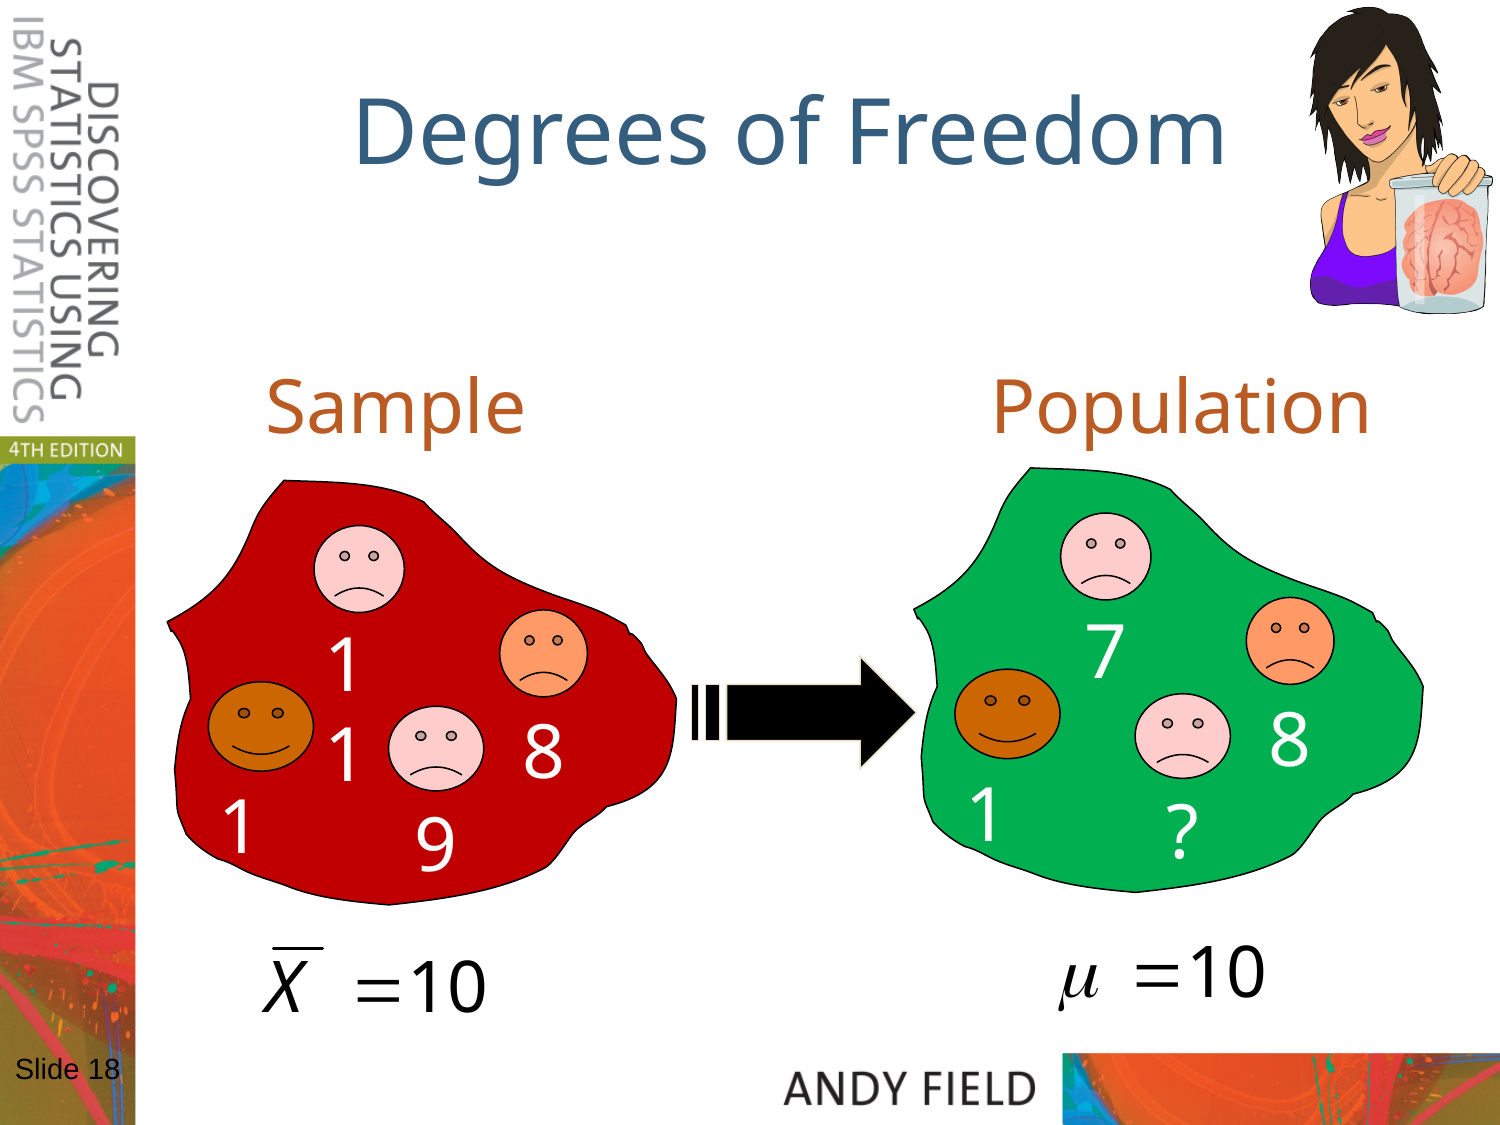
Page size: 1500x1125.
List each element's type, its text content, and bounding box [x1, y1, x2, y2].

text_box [949, 668, 1065, 865]
text_box Sample [187, 351, 605, 457]
title Degrees of Freedom [156, 45, 1295, 211]
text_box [1132, 693, 1234, 882]
picture [1300, 0, 1500, 321]
text_box [691, 684, 699, 741]
text_box [726, 656, 917, 769]
text_box [1032, 710, 1149, 893]
text_box [913, 467, 1337, 833]
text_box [386, 705, 487, 895]
text_box [705, 684, 720, 741]
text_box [309, 525, 423, 716]
text_box Population [972, 351, 1391, 457]
slide_number Slide 18 [0, 1042, 141, 1103]
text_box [493, 609, 594, 802]
text_box [167, 480, 677, 889]
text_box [1240, 597, 1341, 790]
text_box [284, 722, 398, 905]
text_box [1055, 512, 1157, 702]
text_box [203, 681, 319, 877]
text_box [251, 928, 508, 1031]
text_box [1237, 596, 1424, 876]
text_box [1044, 931, 1289, 1028]
